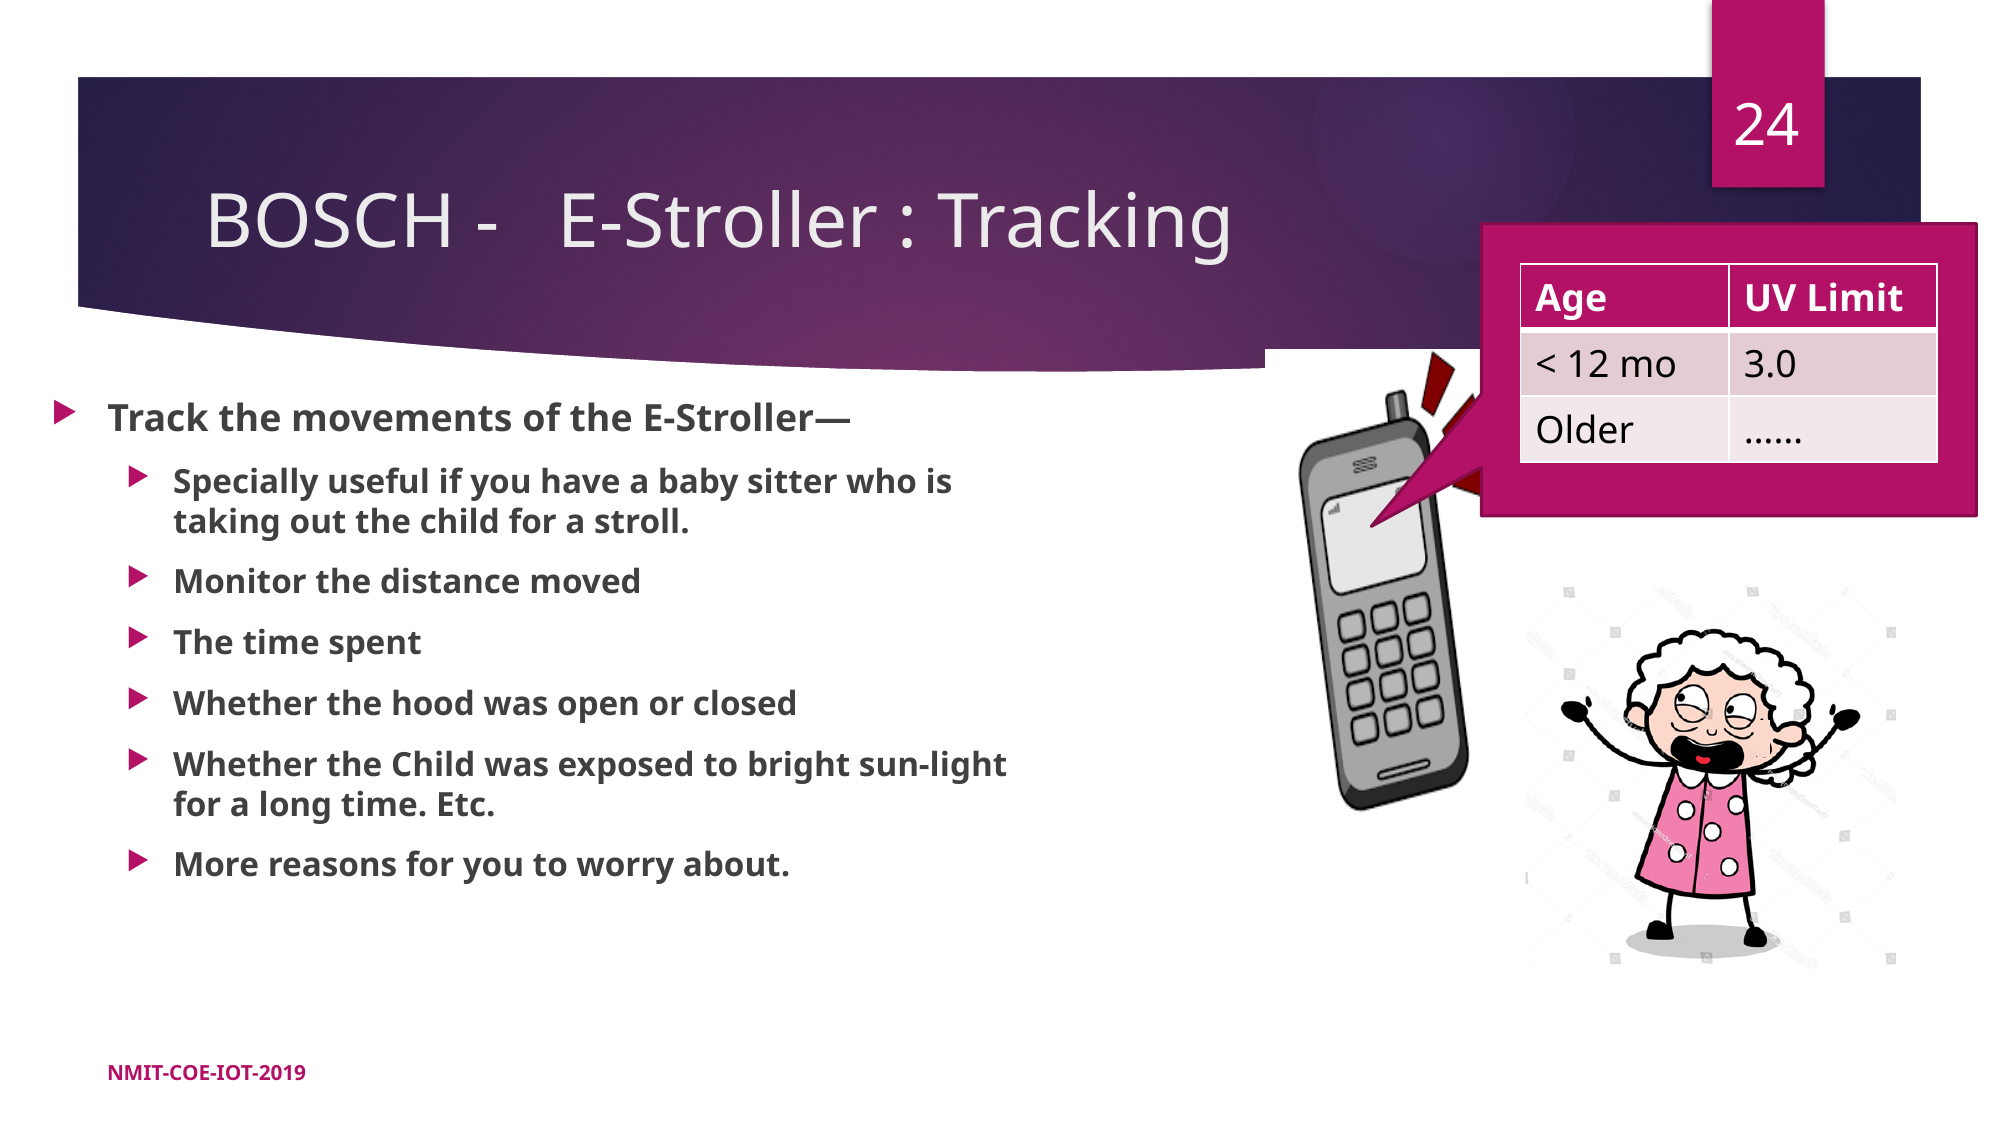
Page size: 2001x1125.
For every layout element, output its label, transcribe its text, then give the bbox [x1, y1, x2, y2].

table_cell < 12 mo [1521, 333, 1728, 395]
text_box [1479, 222, 1978, 518]
table_cell Older [1521, 397, 1728, 461]
slide_number 24 [1698, 48, 1836, 175]
table_header UV Limit [1730, 265, 1936, 327]
picture [1264, 349, 1938, 987]
table_header Age [1521, 265, 1728, 327]
footer NMIT-COE-IOT-2019 [92, 1048, 726, 1099]
title BOSCH - E-Stroller : Tracking [189, 159, 1627, 276]
table_cell …… [1730, 397, 1936, 461]
table_cell 3.0 [1730, 333, 1936, 395]
list Track the movements of the E-Stroller— Specially useful if you have a baby sitter who is taking out the child for a stroll. Monitor the distance moved The time spent Whether the hood was open or closed Whether the Child was exposed to bright sun-light for a long time. Etc. More reasons for you to worry about. [36, 386, 1060, 966]
